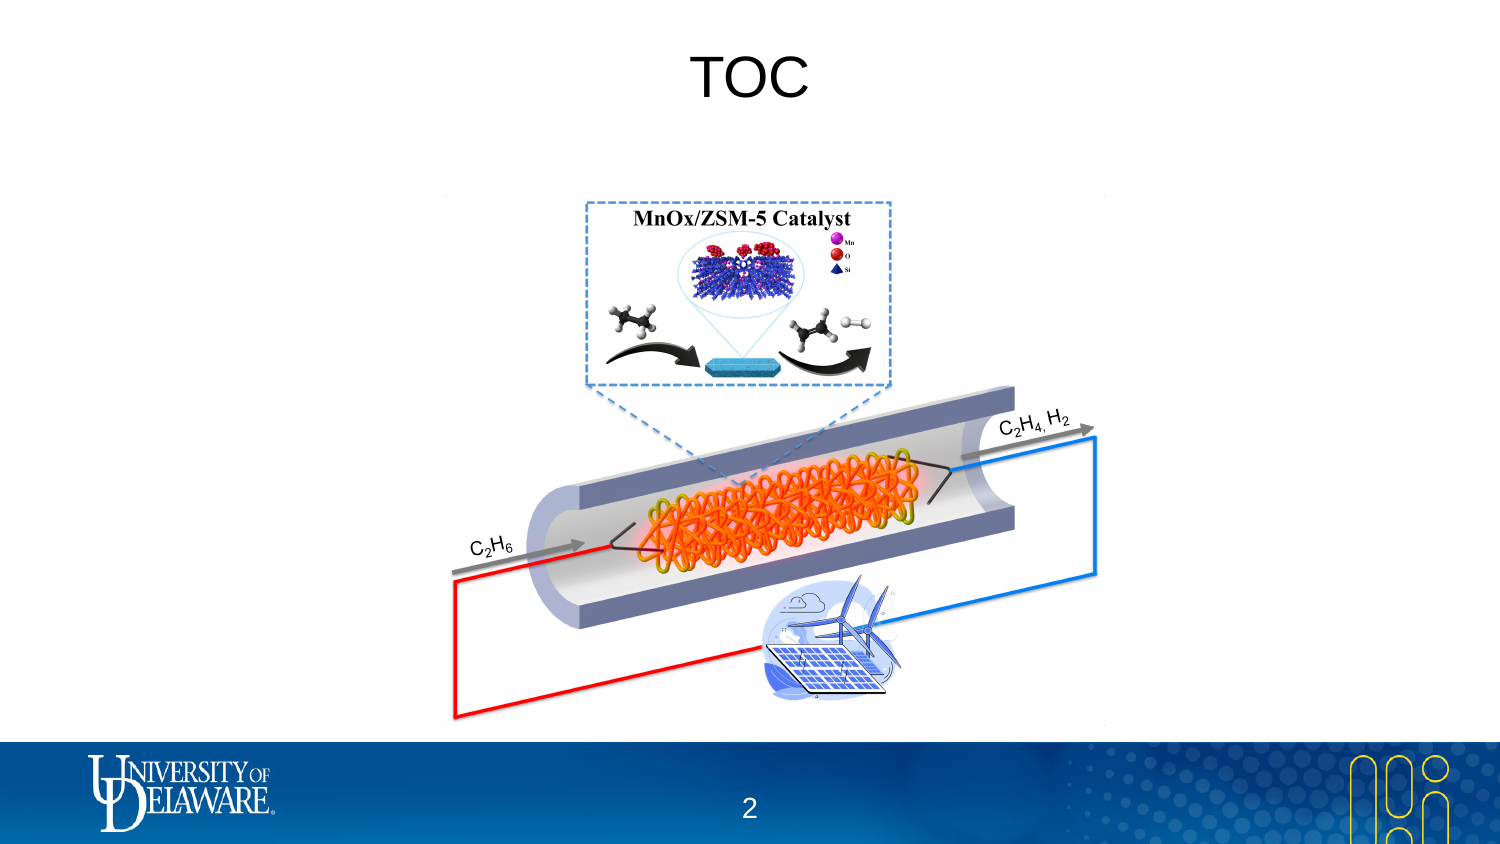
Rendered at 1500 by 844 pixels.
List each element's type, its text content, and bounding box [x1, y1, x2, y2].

title TOC [75, 13, 1425, 136]
picture [0, 0, 1500, 844]
slide_number 1 [575, 782, 925, 828]
